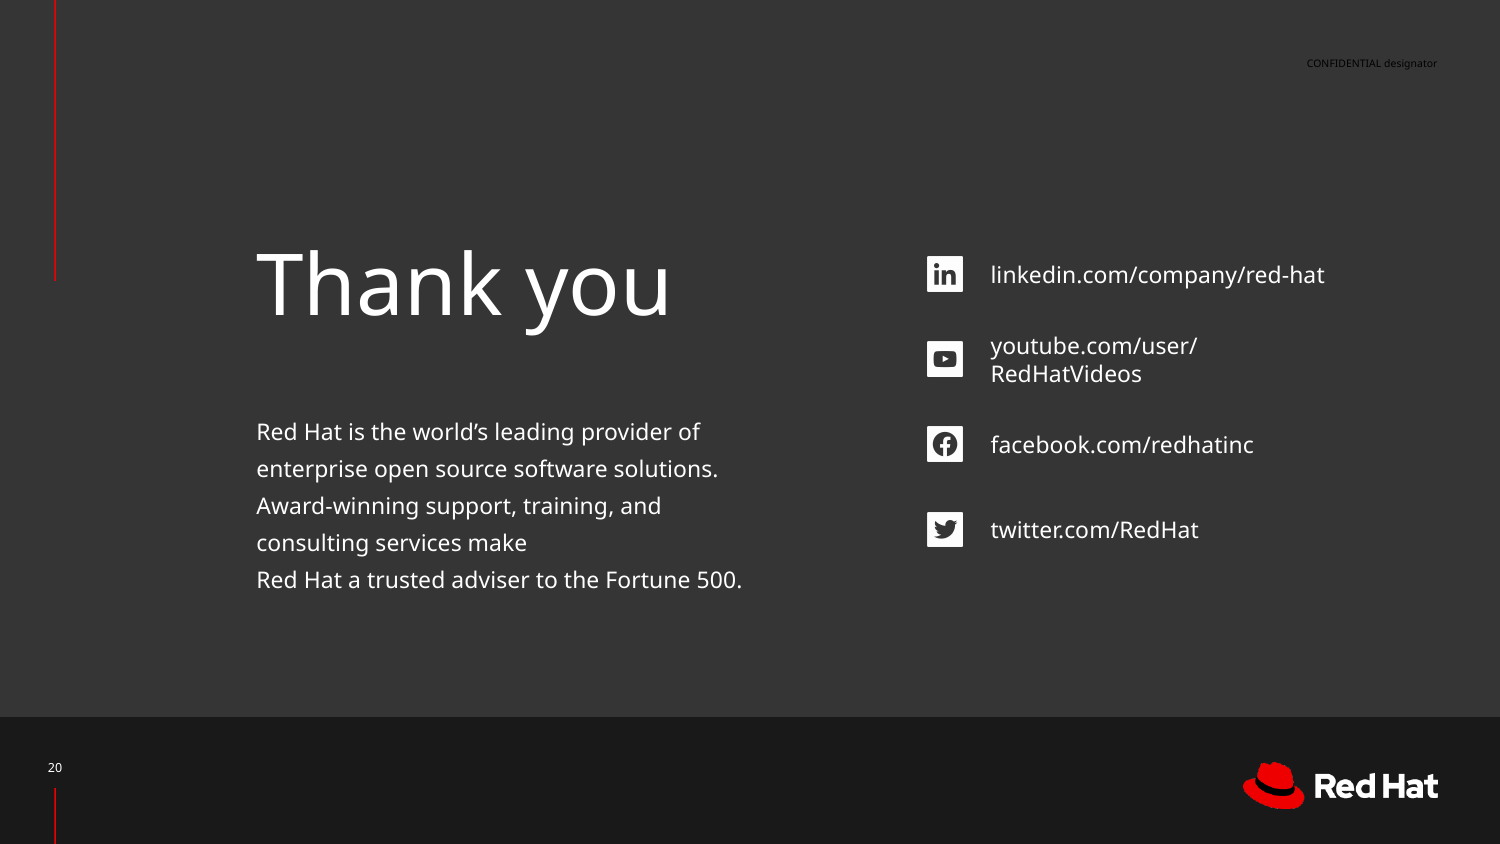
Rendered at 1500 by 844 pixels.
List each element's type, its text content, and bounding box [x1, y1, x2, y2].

slide_number ‹#› [10, 759, 101, 777]
title Thank you [256, 228, 860, 333]
picture [1243, 762, 1438, 809]
picture [0, 0, 1500, 844]
subtitle Red Hat is the world’s leading provider of enterprise open source software solutions. Award-winning support, training, and consulting services make Red Hat a trusted adviser to the Fortune 500. [256, 407, 755, 536]
